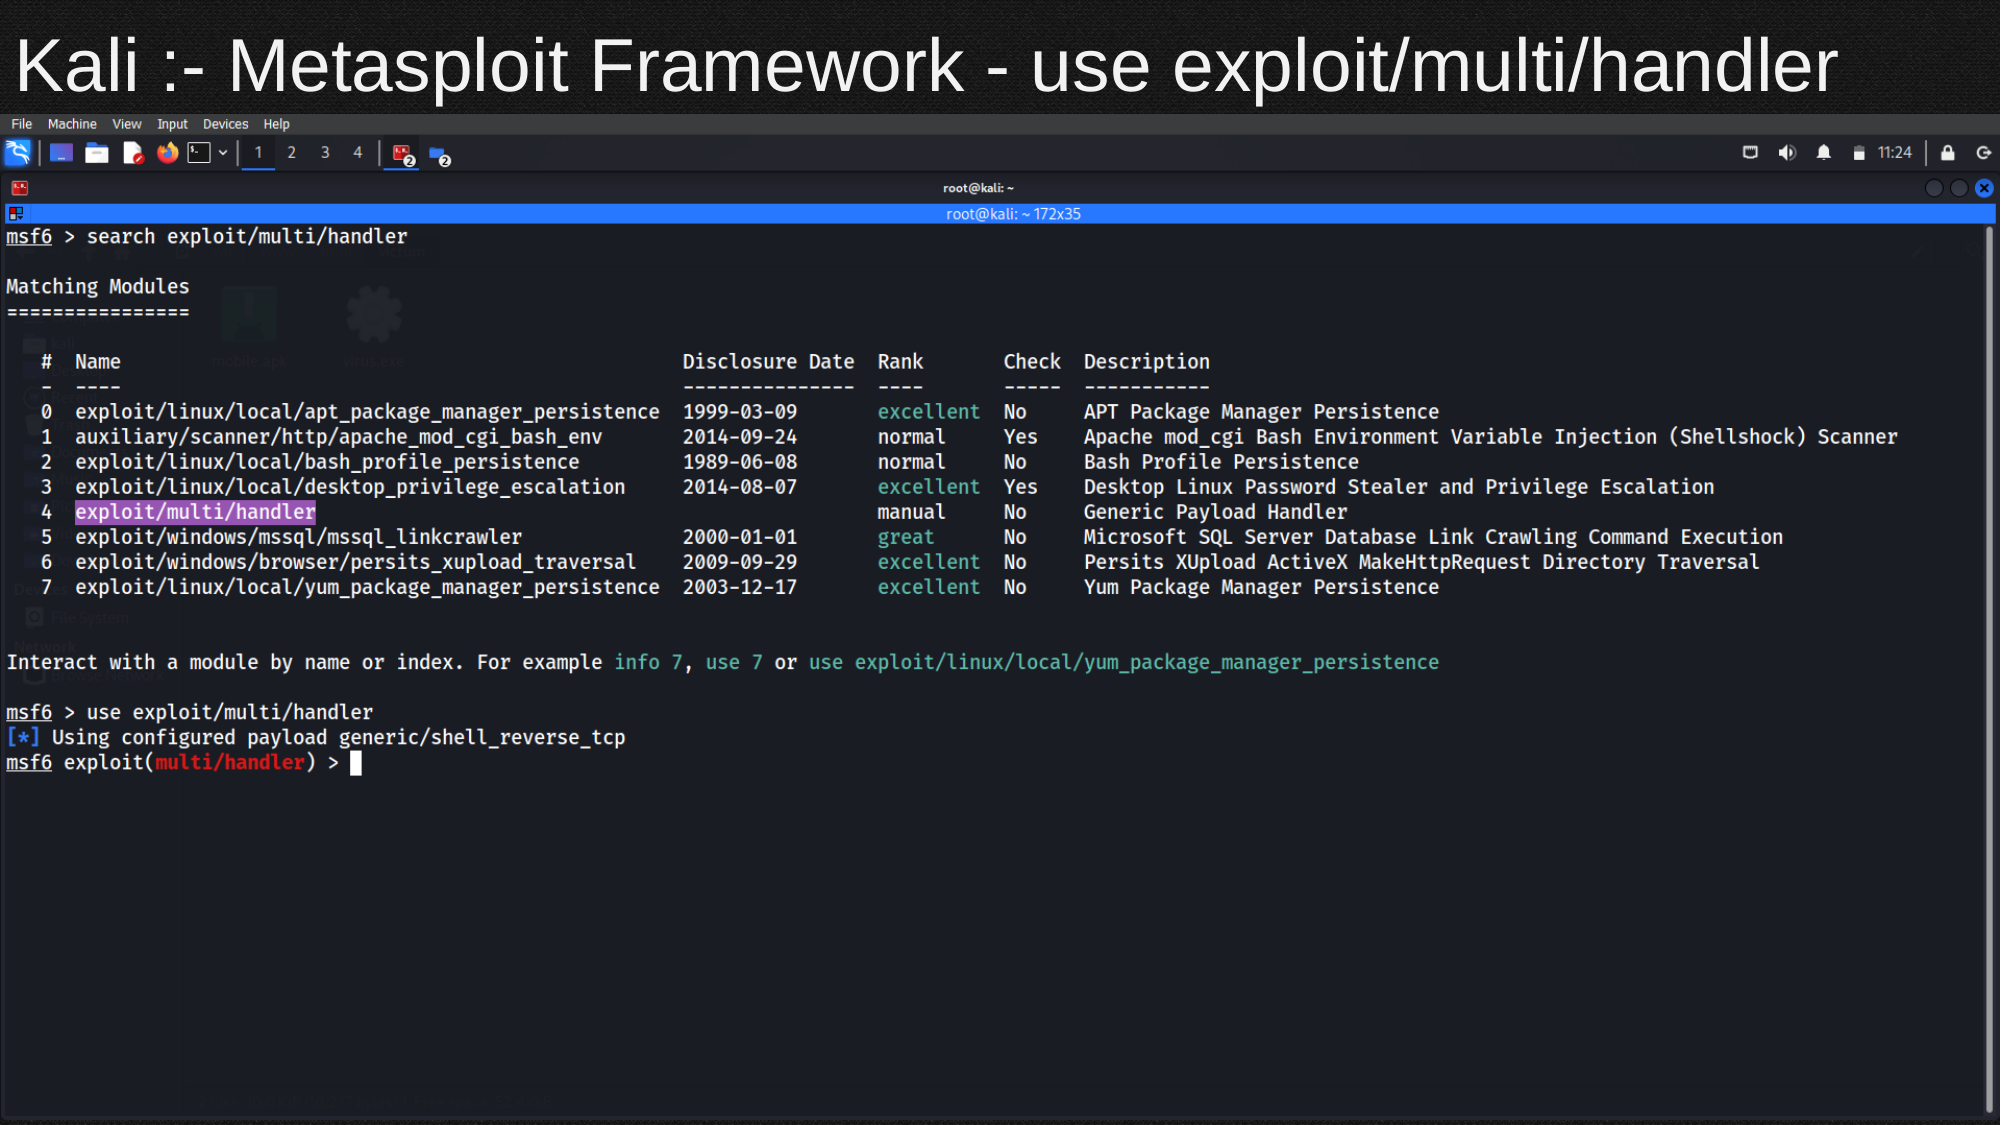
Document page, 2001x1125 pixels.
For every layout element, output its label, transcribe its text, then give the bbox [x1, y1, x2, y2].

picture [0, 0, 2000, 1125]
text_box Kali :- Metasploit Framework - use exploit/multi/handler [0, 8, 1995, 114]
